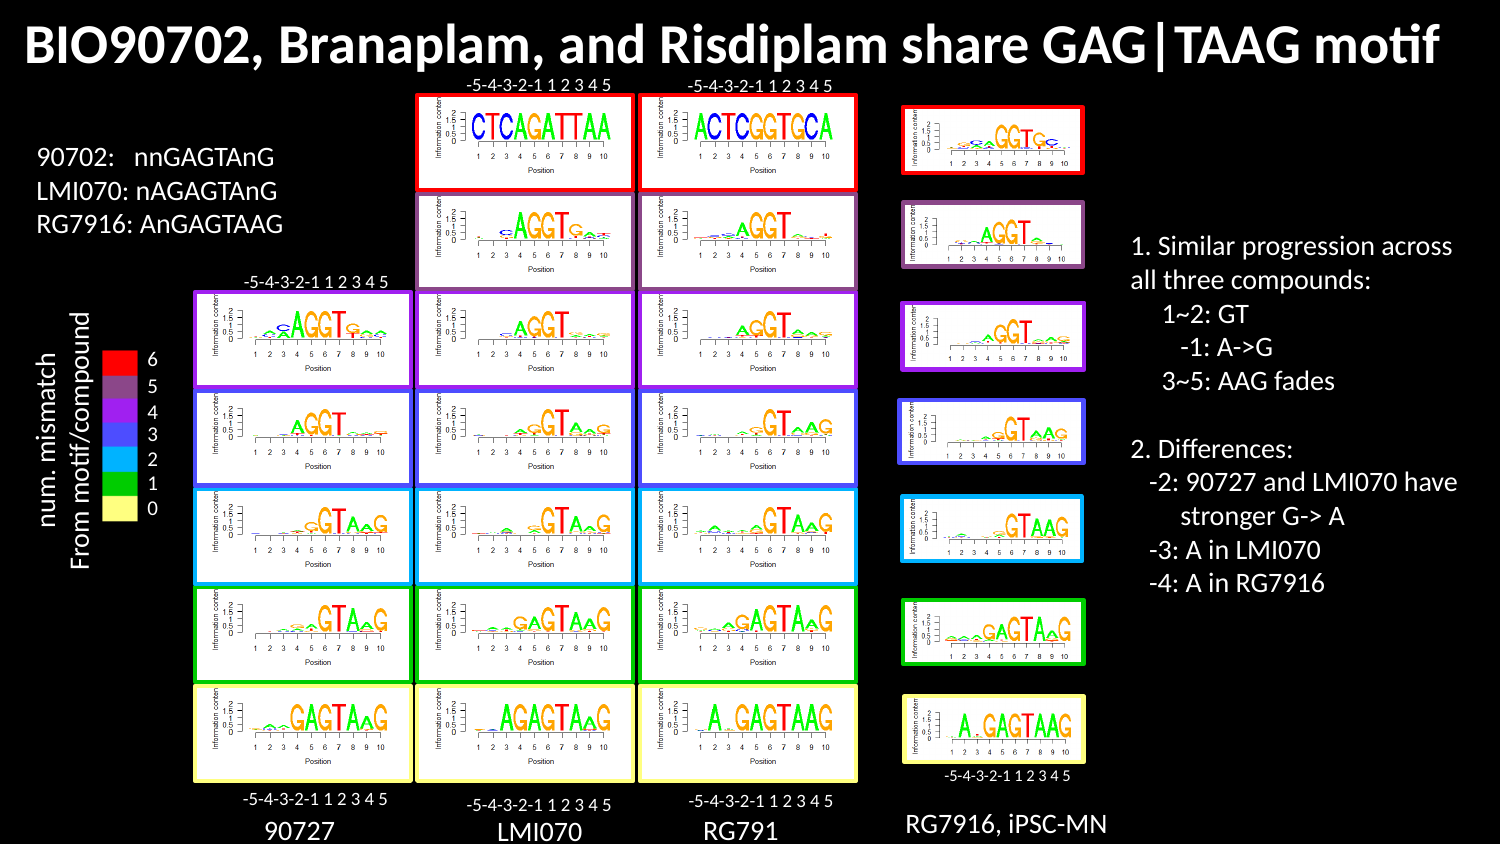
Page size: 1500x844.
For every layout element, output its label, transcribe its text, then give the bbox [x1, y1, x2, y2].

picture [641, 392, 855, 484]
picture [904, 304, 1083, 368]
picture [418, 687, 632, 779]
text_box 90702: nnGAGTAnG LMI070: nAGAGTAnG RG7916: AnGAGTAAG [21, 130, 319, 247]
text_box 1. Similar progression across all three compounds: 1~2: GT -1: A->G 3~5: AAG fades 2. Differences: -2: 90727 and LMI070 have stronger G-> A -3: A in LMI070 -4: A in RG7916 [1115, 220, 1482, 606]
text_box -5-4-3-2-1 1 2 3 4 5 [672, 83, 848, 93]
text_box -5-4-3-2-1 1 2 3 4 5 [451, 788, 627, 823]
picture [418, 195, 632, 287]
picture [420, 492, 630, 581]
text_box -5-4-3-2-1 1 2 3 4 5 [673, 788, 849, 819]
text_box 90727 [249, 817, 357, 844]
picture [641, 195, 855, 287]
picture [418, 294, 632, 386]
text_box -5-4-3-2-1 1 2 3 4 5 [228, 788, 403, 817]
text_box -5-4-3-2-1 1 2 3 4 5 [228, 262, 404, 292]
picture [643, 492, 853, 581]
picture [904, 108, 1081, 172]
picture [418, 392, 632, 484]
picture [196, 687, 409, 779]
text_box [19, 290, 223, 591]
picture [901, 401, 1082, 462]
text_box BIO90702, Branaplam, and Risdiplam share GAG|TAAG motif [9, 0, 1463, 83]
picture [641, 96, 855, 189]
picture [418, 96, 632, 189]
picture [904, 601, 1082, 663]
text_box RG7916 [688, 819, 807, 844]
text_box RG7916, iPSC-MN [890, 798, 1131, 840]
picture [906, 698, 1082, 761]
picture [905, 500, 1079, 558]
picture [418, 588, 632, 680]
text_box -5-4-3-2-1 1 2 3 4 5 [929, 757, 1092, 793]
picture [198, 492, 408, 581]
picture [641, 294, 855, 386]
picture [641, 687, 855, 779]
text_box LMI070 [482, 823, 601, 844]
picture [641, 588, 855, 680]
text_box -5-4-3-2-1 1 2 3 4 5 [451, 83, 627, 95]
picture [196, 294, 409, 386]
picture [196, 392, 409, 484]
picture [904, 204, 1082, 265]
picture [196, 588, 409, 680]
